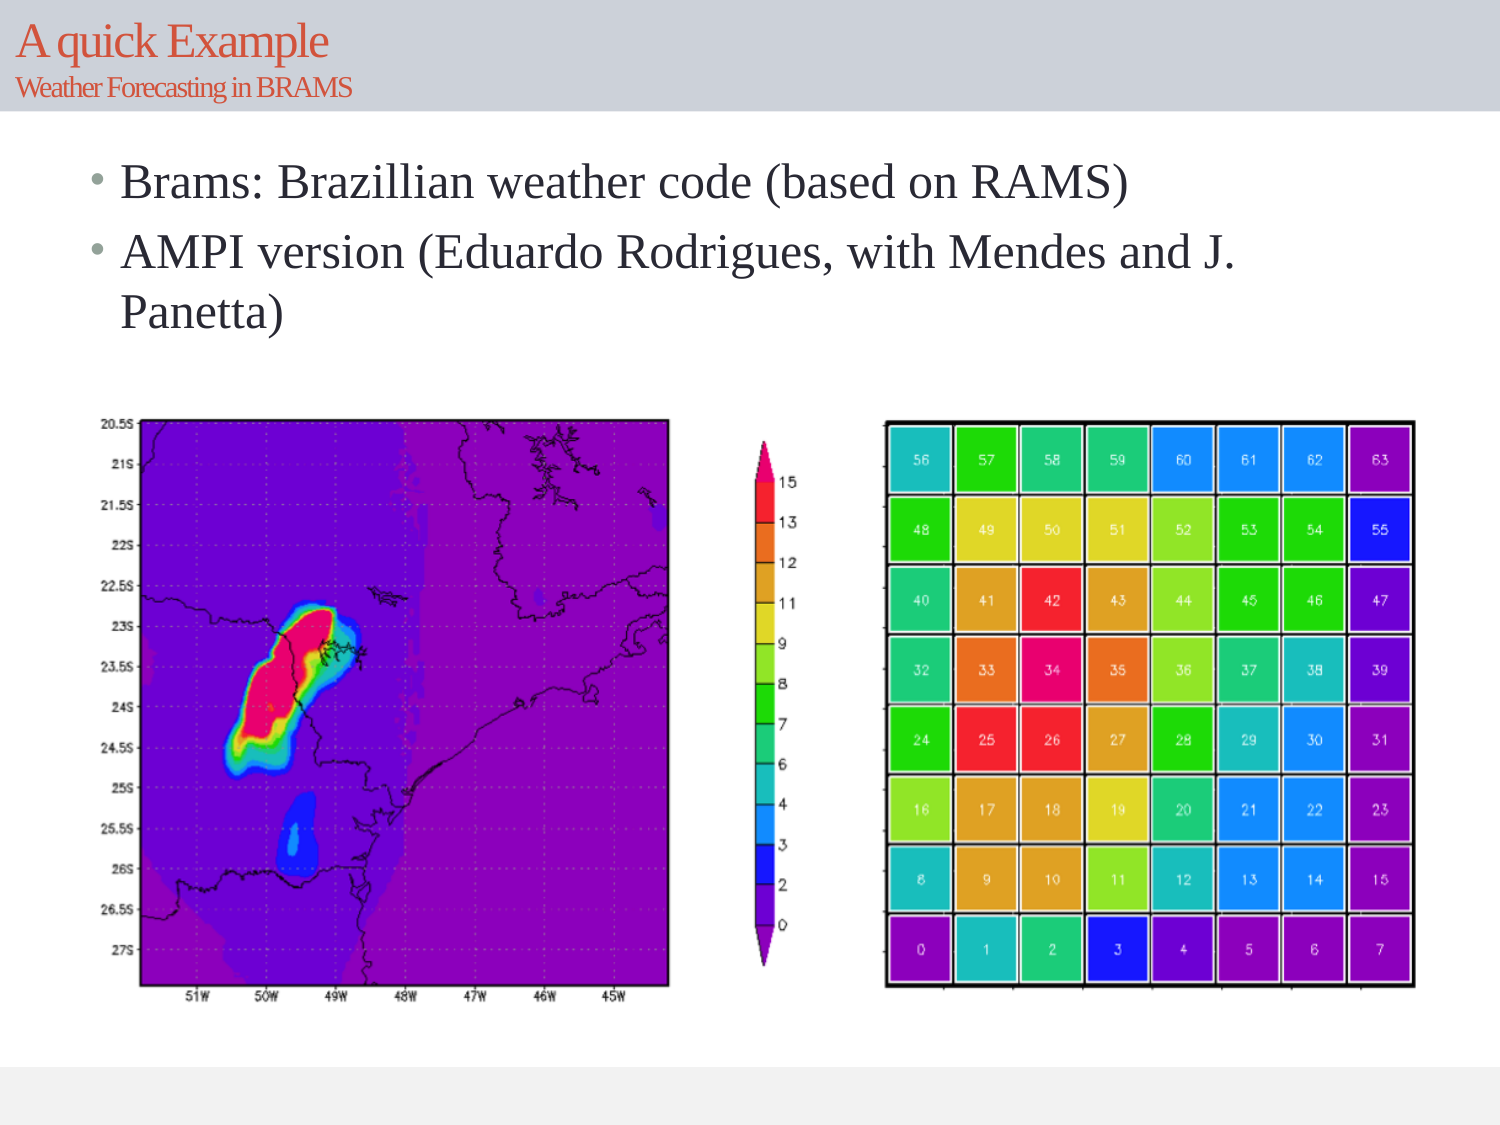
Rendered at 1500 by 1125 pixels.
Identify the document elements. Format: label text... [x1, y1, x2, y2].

list Brams: Brazillian weather code (based on RAMS) AMPI version (Eduardo Rodrigues, with Mendes and J. Panetta) [75, 140, 1425, 358]
title A quick Example Weather Forecasting in BRAMS [0, 0, 1500, 112]
picture [74, 360, 1444, 1046]
